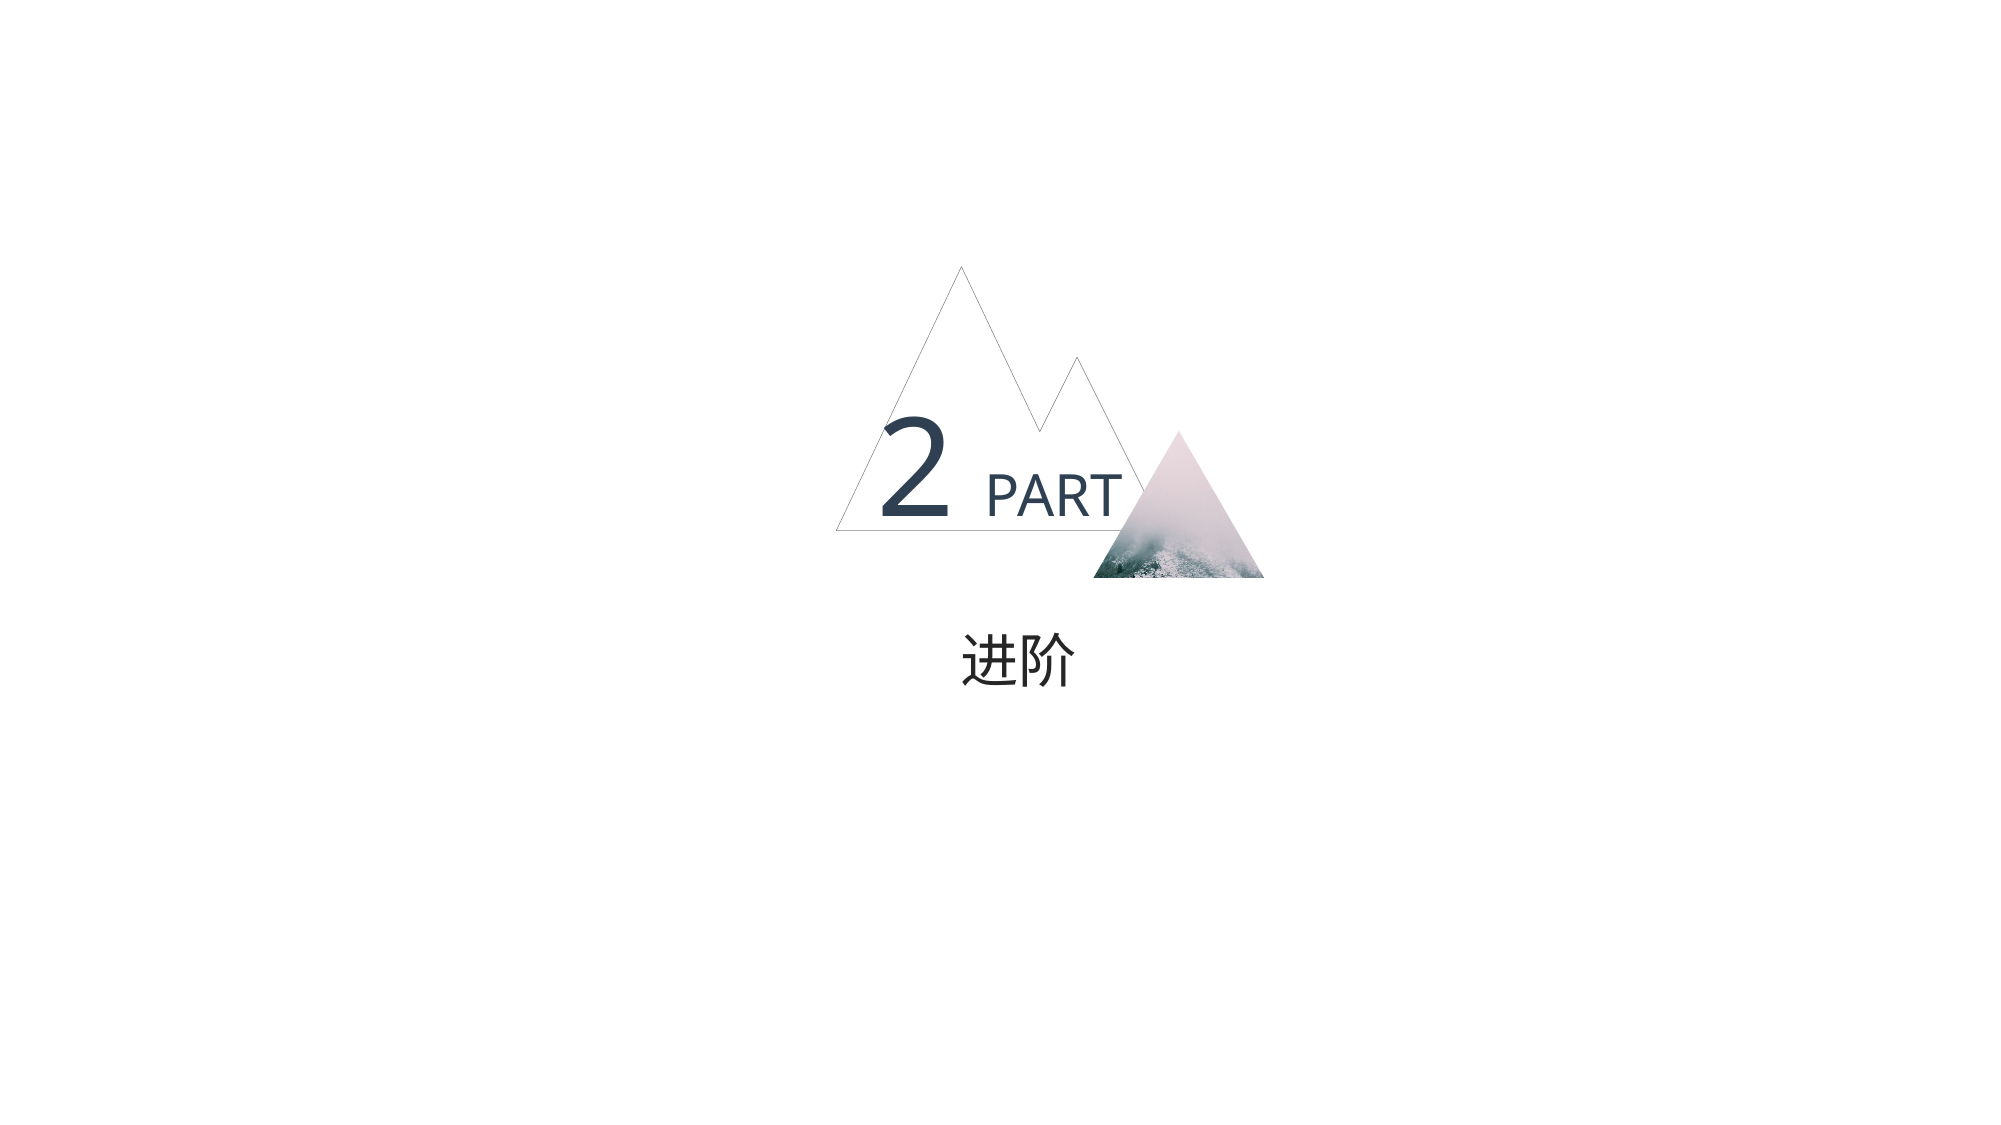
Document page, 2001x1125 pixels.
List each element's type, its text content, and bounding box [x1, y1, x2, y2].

text_box 进阶 [945, 616, 1093, 702]
picture [1093, 430, 1265, 579]
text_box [836, 266, 1164, 554]
